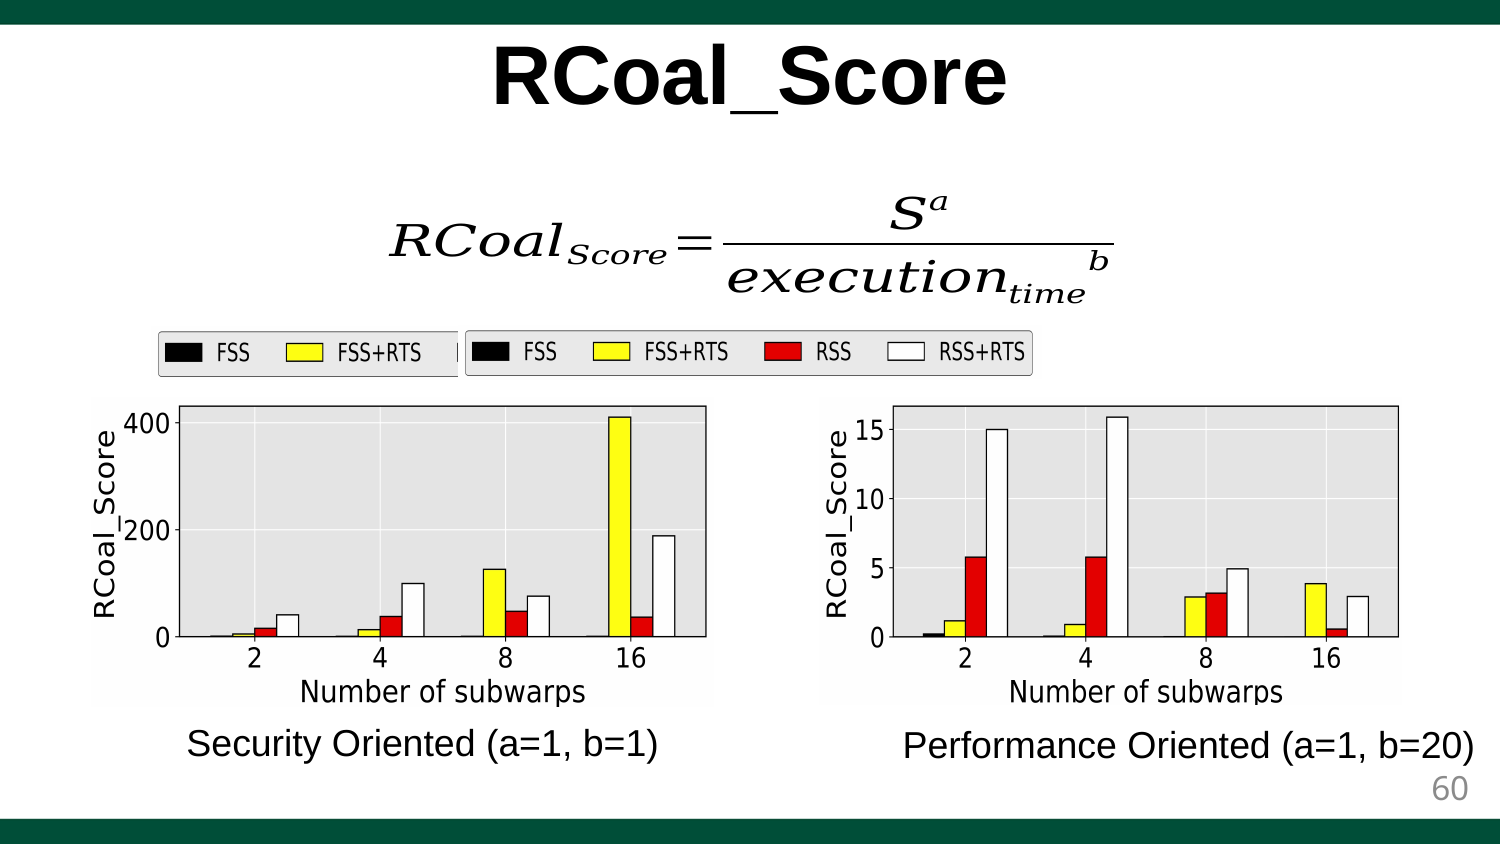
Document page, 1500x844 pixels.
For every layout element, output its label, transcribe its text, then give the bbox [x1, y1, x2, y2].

text_box Security Oriented (a=1, b=1) [171, 715, 675, 772]
slide_number 60 [1134, 774, 1485, 812]
picture [0, 0, 1500, 844]
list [151, 325, 456, 380]
title RCoal_Score [17, 1, 1483, 142]
text_box Performance Oriented (a=1, b=20) [887, 713, 1491, 774]
